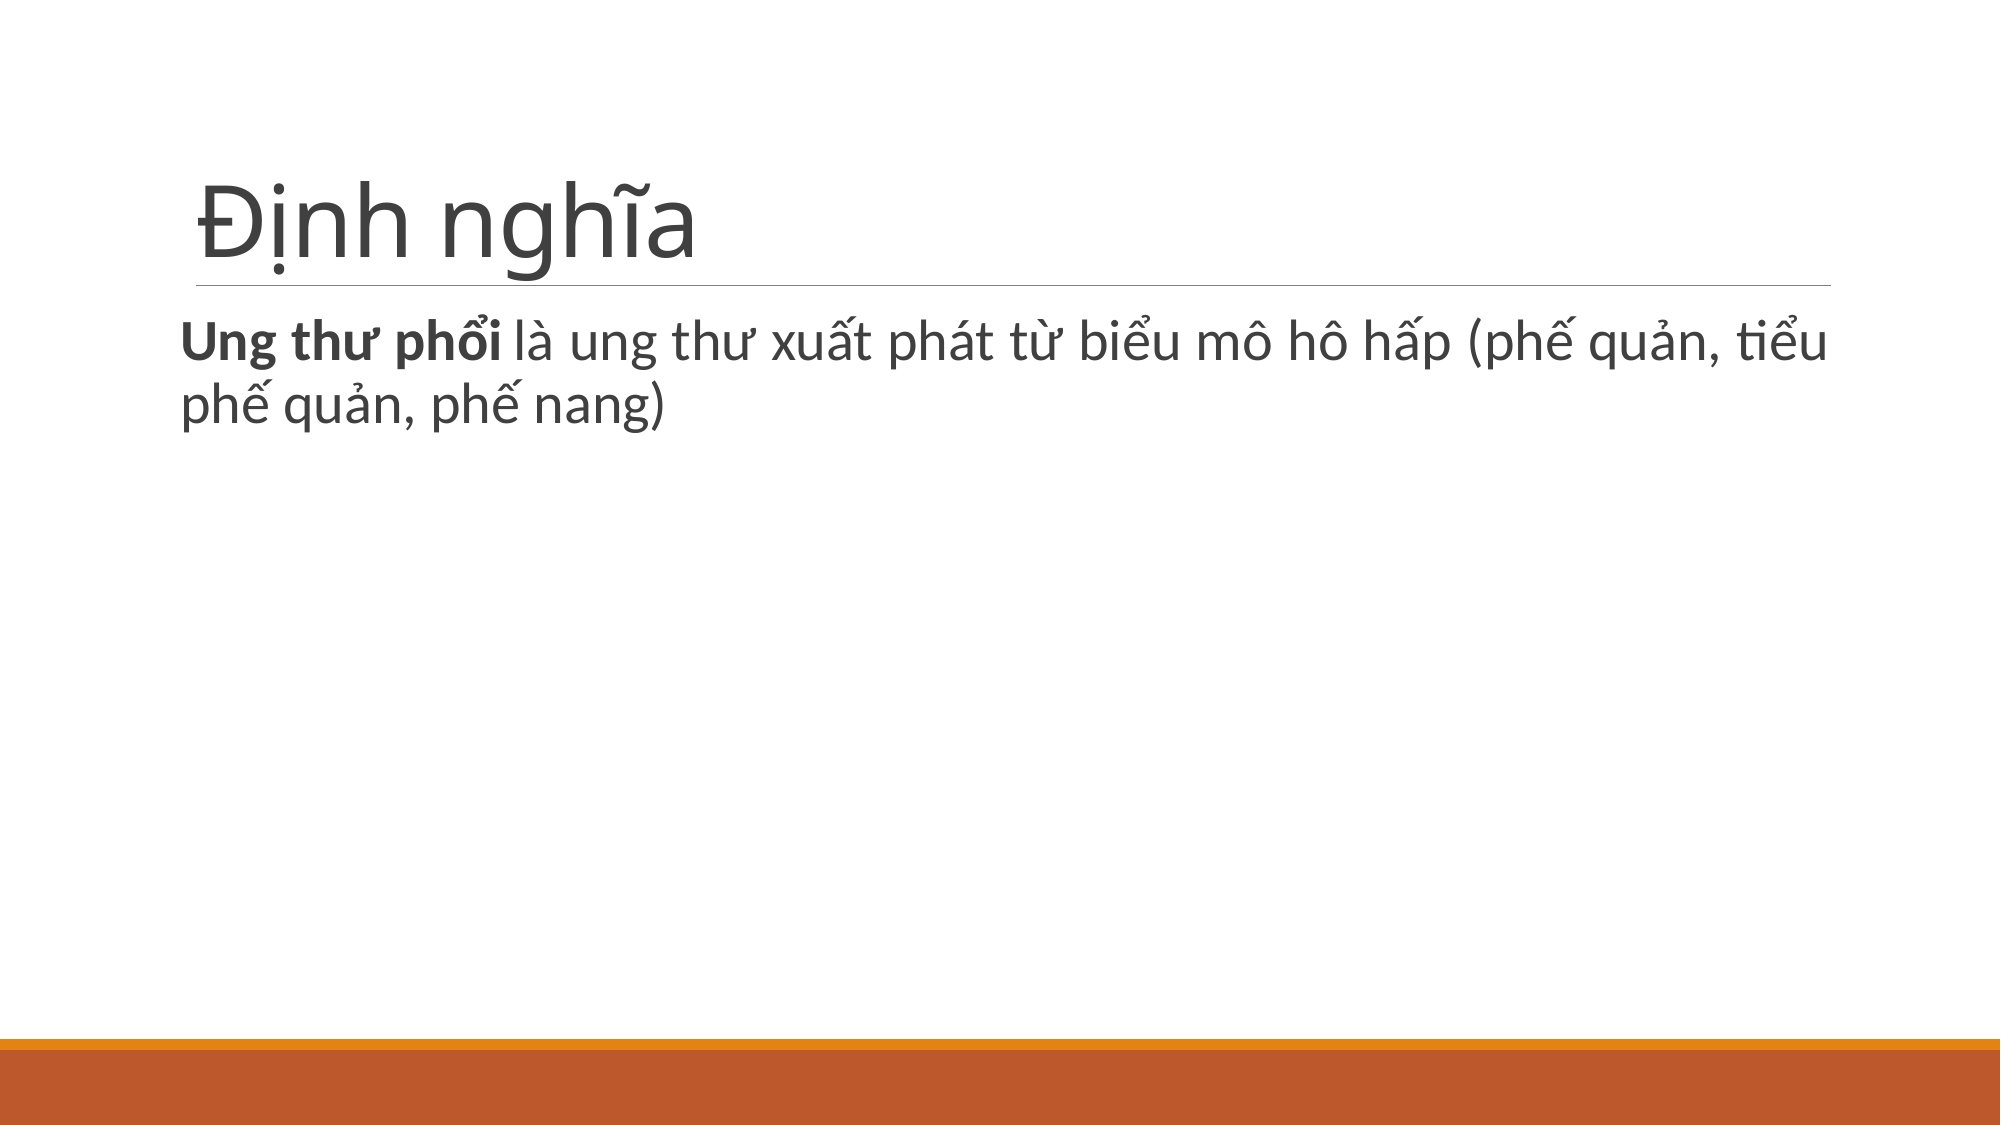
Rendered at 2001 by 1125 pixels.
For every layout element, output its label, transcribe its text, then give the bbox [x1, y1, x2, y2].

title Định nghĩa [180, 47, 1830, 285]
list Ung thư phổi là ung thư xuất phát từ biểu mô hô hấp (phế quản, tiểu phế quản, phế nang) [180, 302, 1830, 963]
